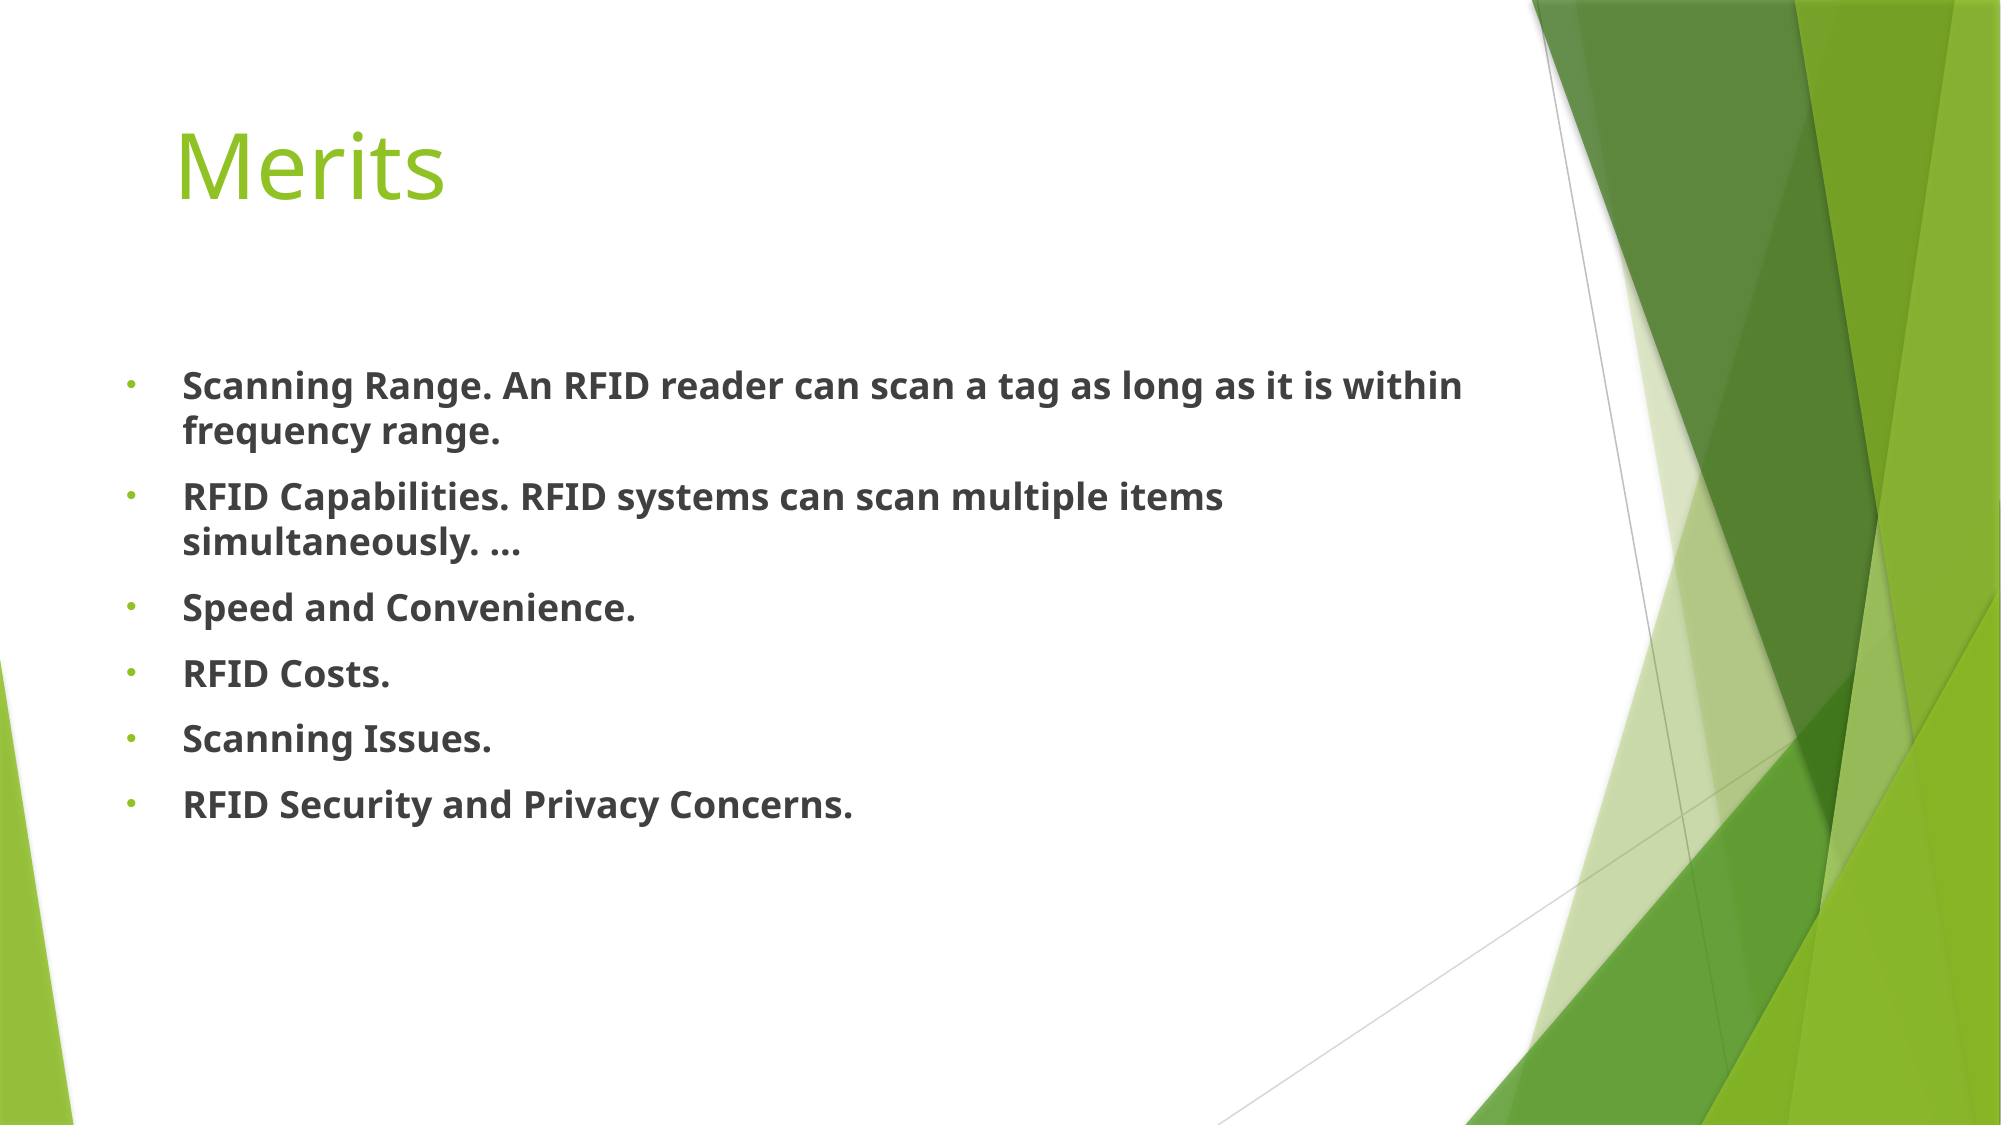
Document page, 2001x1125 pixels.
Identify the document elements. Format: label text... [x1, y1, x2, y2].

list Scanning Range. An RFID reader can scan a tag as long as it is within frequency range. RFID Capabilities. RFID systems can scan multiple items simultaneously. ... Speed and Convenience. RFID Costs. Scanning Issues. RFID Security and Privacy Concerns. [111, 354, 1522, 992]
title Merits [111, 99, 1522, 317]
